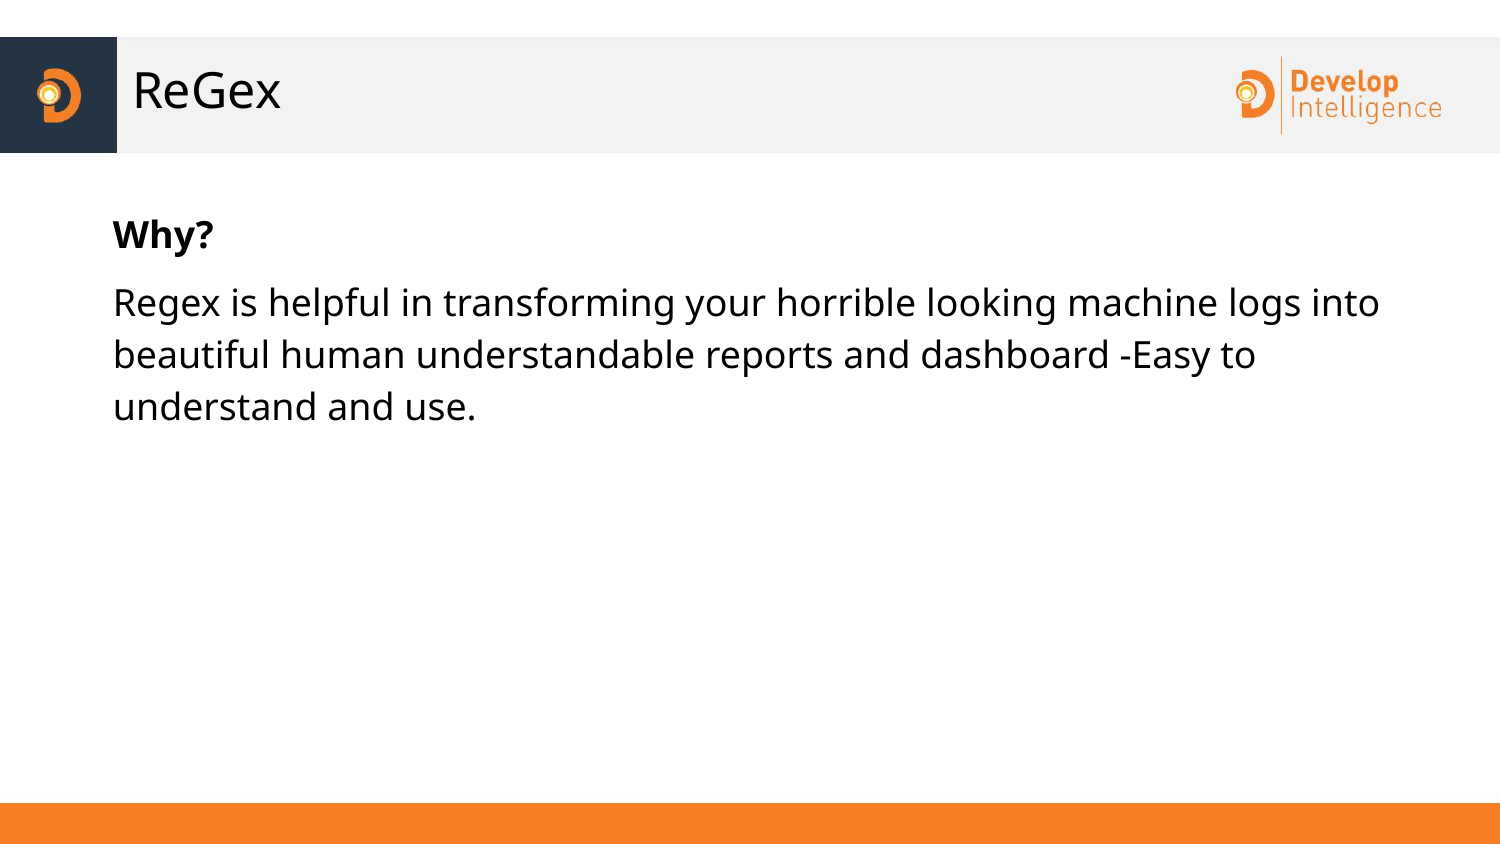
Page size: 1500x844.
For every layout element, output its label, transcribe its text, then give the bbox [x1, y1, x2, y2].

picture [0, 0, 1500, 844]
title ReGex [19, 36, 1396, 149]
list Why? Regex is helpful in transforming your horrible looking machine logs into beautiful human understandable reports and dashboard -Easy to understand and use. [101, 198, 1396, 762]
